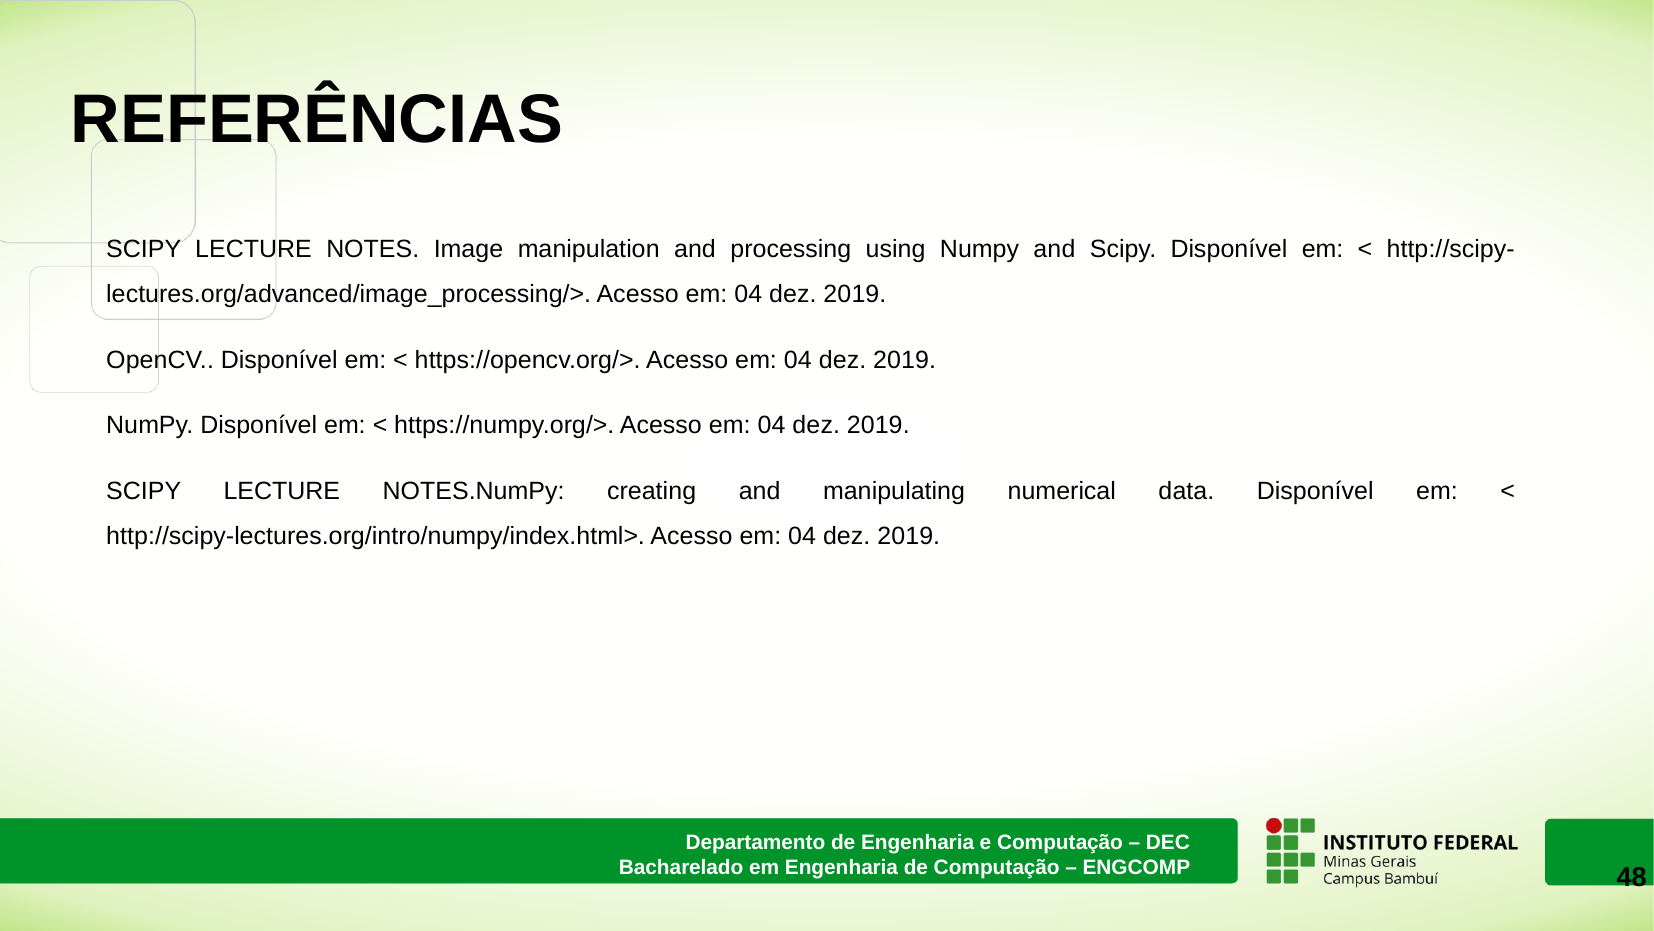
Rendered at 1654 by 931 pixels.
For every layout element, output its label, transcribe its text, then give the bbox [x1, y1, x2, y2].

list SCIPY LECTURE NOTES. Image manipulation and processing using Numpy and Scipy. Disponível em: < http://scipy-lectures.org/advanced/image_processing/>. Acesso em: 04 dez. 2019. OpenCV.. Disponível em: < https://opencv.org/>. Acesso em: 04 dez. 2019. NumPy. Disponível em: < https://numpy.org/>. Acesso em: 04 dez. 2019. SCIPY LECTURE NOTES.NumPy: creating and manipulating numerical data. Disponível em: < http://scipy-lectures.org/intro/numpy/index.html>. Acesso em: 04 dez. 2019. [106, 217, 1518, 815]
title REFERÊNCIAS [70, 37, 1489, 193]
slide_number ‹#› [1547, 859, 1647, 931]
picture [0, 0, 1654, 931]
